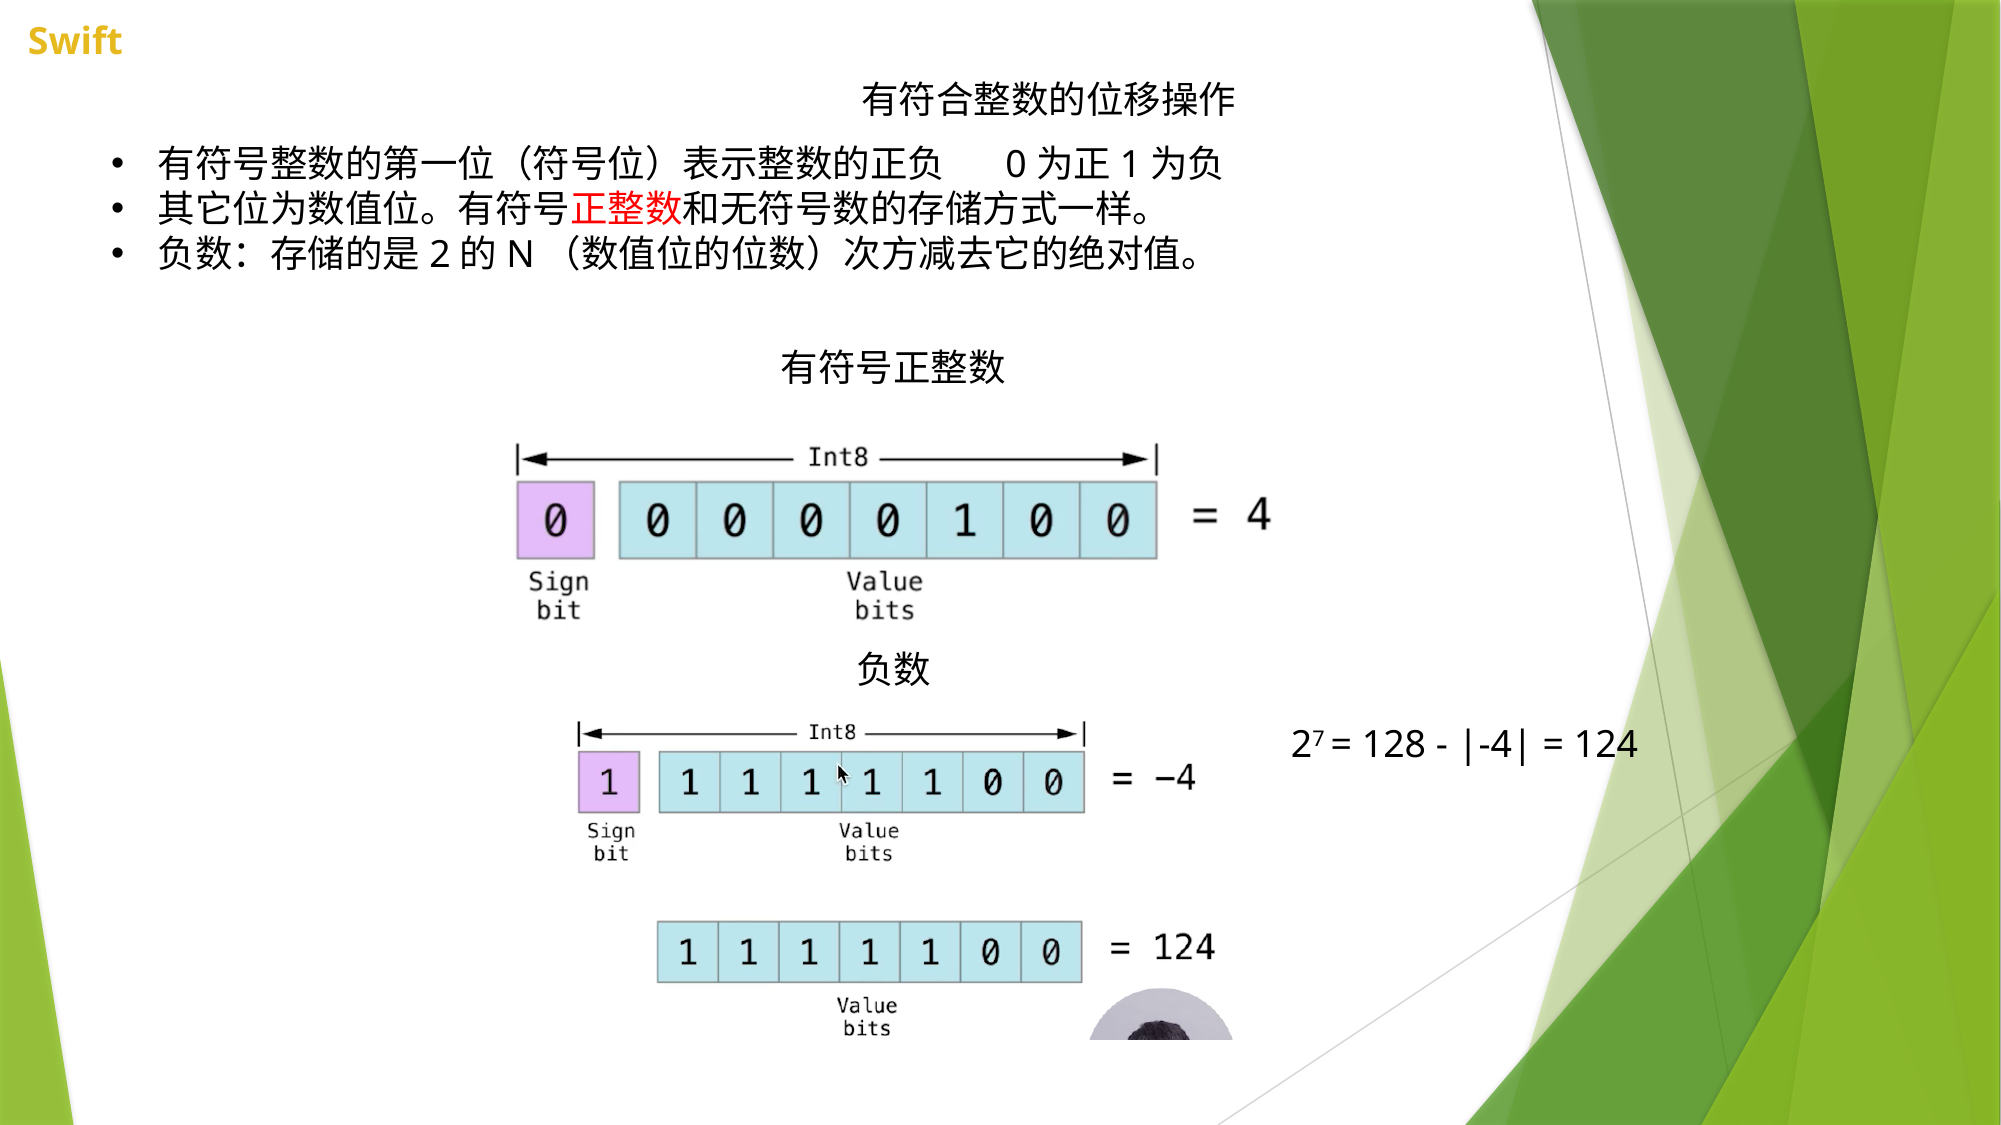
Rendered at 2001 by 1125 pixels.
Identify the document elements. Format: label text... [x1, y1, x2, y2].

text_box 有符合整数的位移操作 [846, 68, 1252, 129]
text_box 有符号正整数 [766, 336, 1021, 387]
picture [554, 689, 1233, 1041]
text_box 负数 [841, 650, 947, 689]
picture [491, 387, 1292, 640]
text_box 有符号整数的第一位（符号位）表示整数的正负 0为正1为负 其它位为数值位。有符号正整数和无符号数的存储方式一样。 负数：存储的是2的N（数值位的位数）次方减去它的绝对值。 [96, 132, 1691, 283]
text_box 27 = 128 - |-4| = 124 [1276, 712, 1654, 773]
